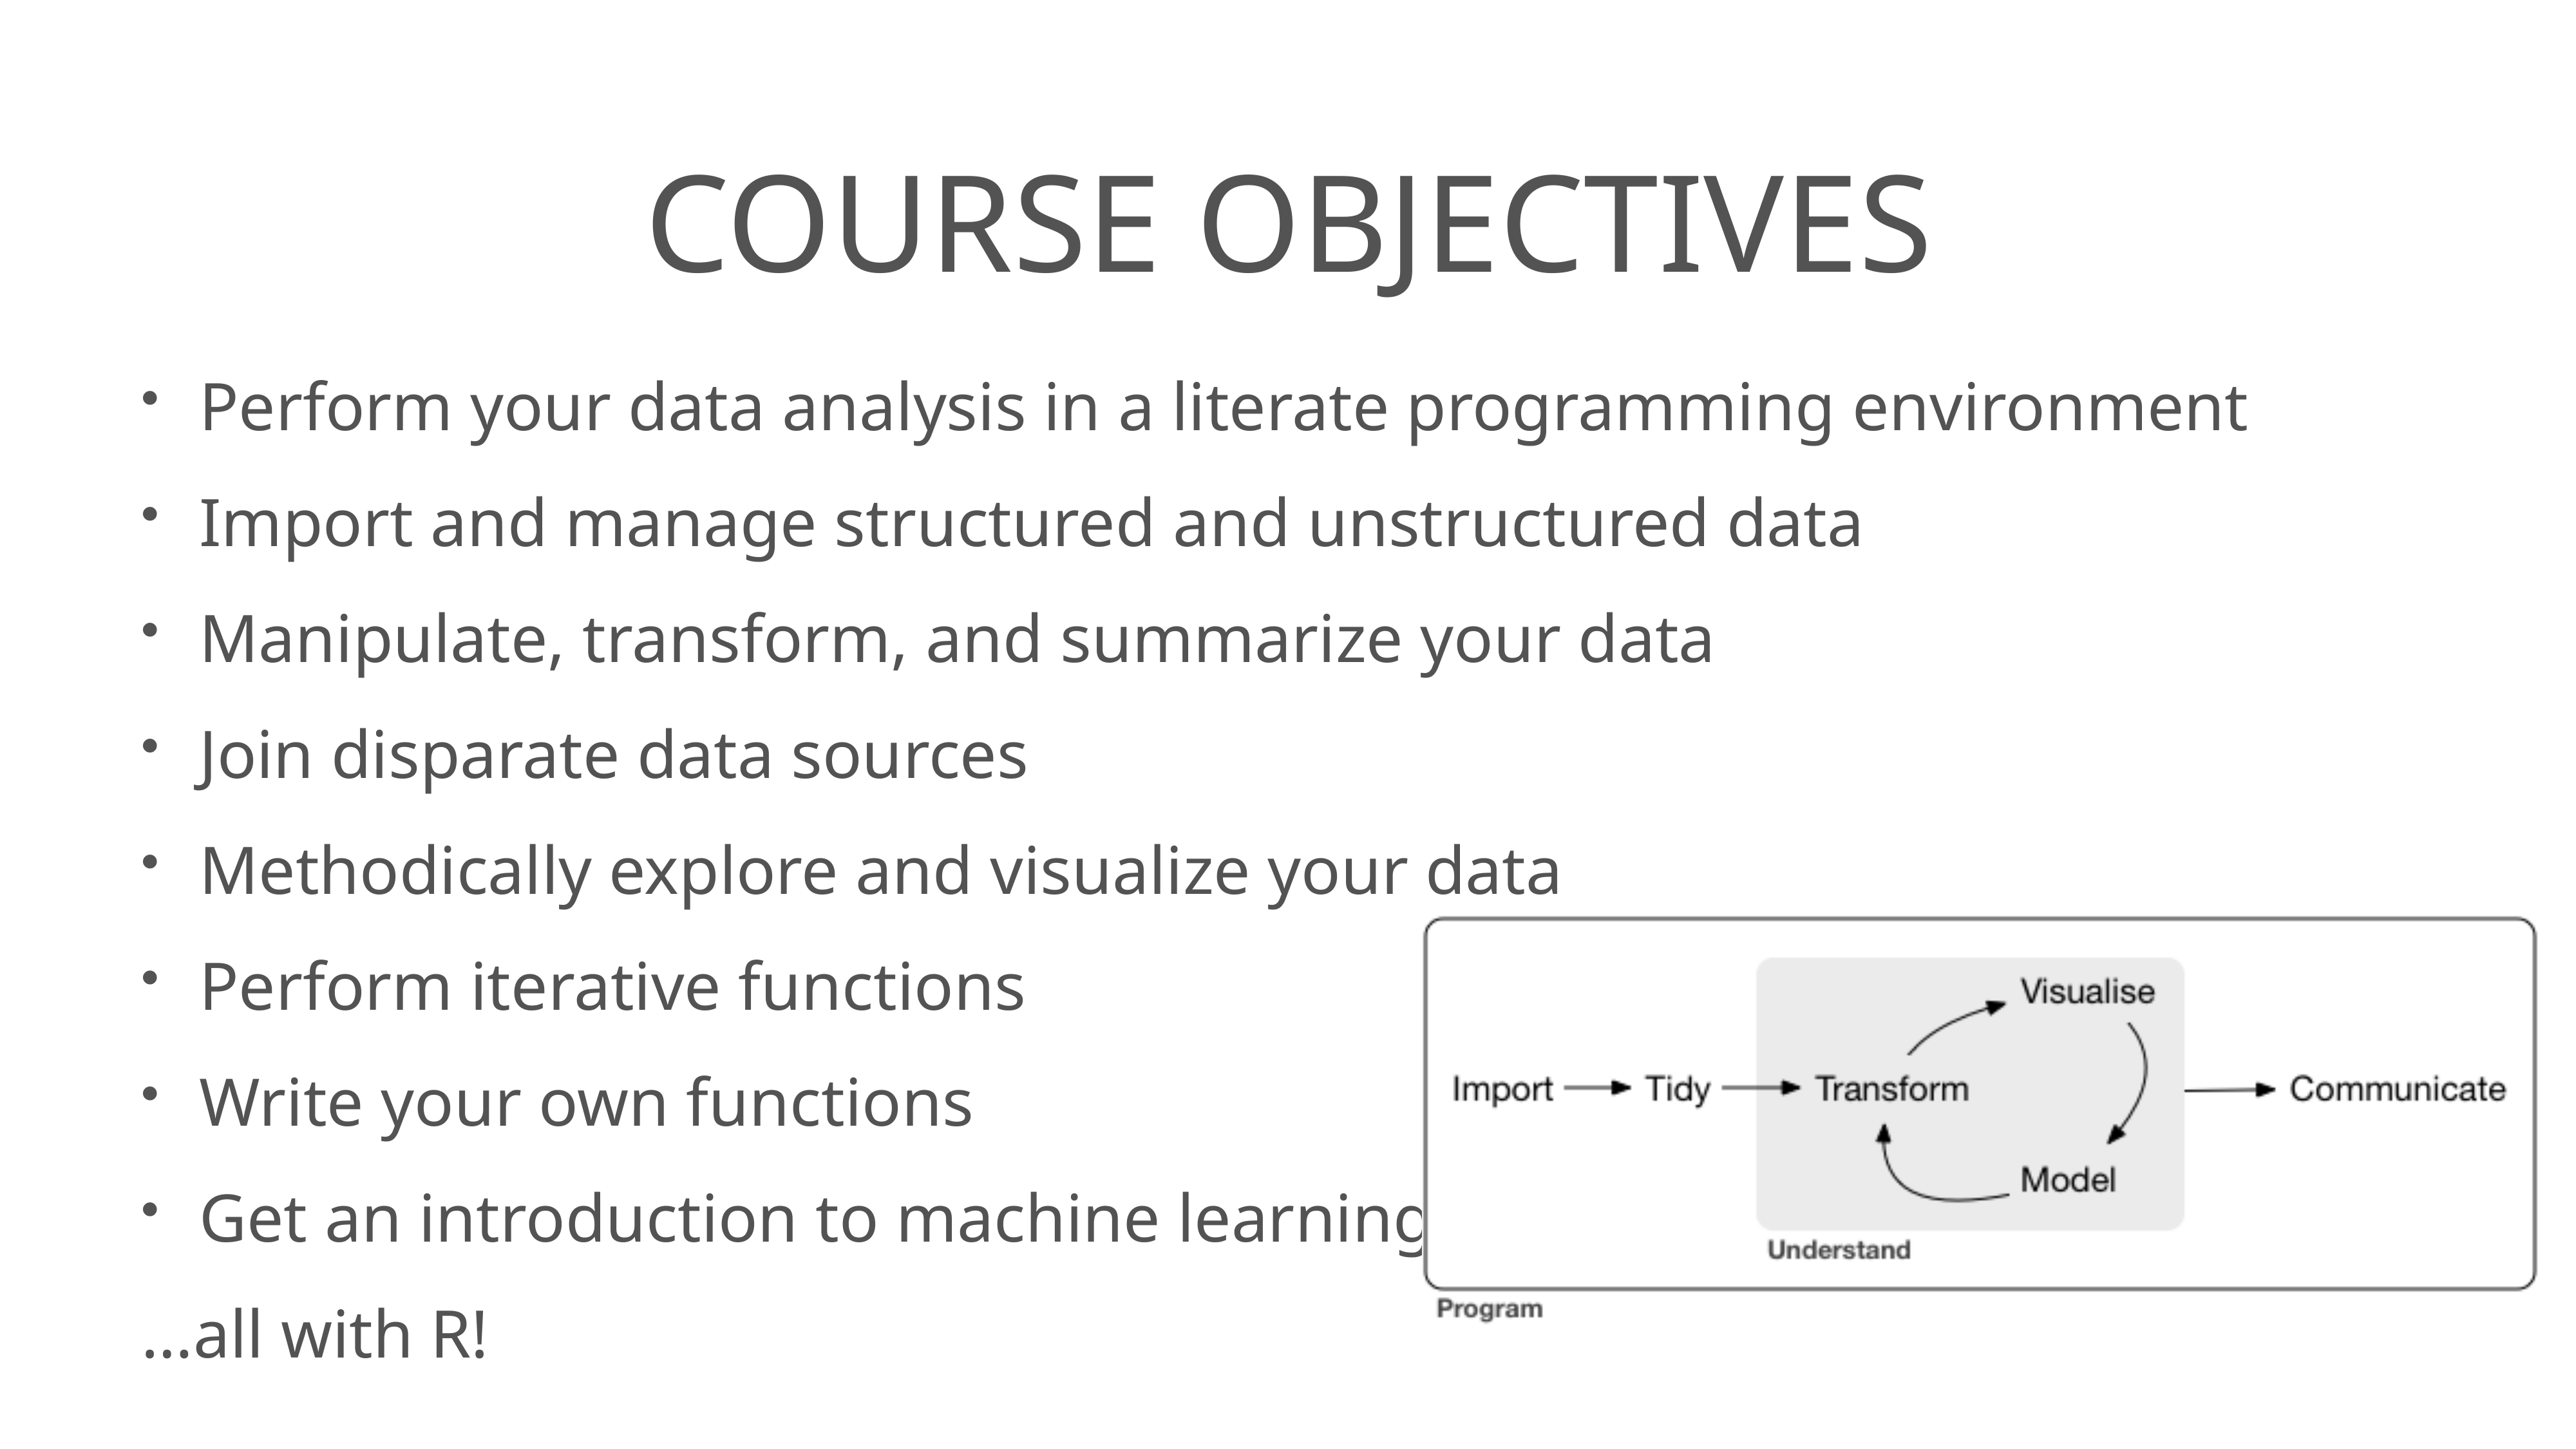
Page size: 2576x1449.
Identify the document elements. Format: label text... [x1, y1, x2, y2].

list Perform your data analysis in a literate programming environment Import and manage structured and unstructured data Manipulate, transform, and summarize your data Join disparate data sources Methodically explore and visualize your data Perform iterative functions Write your own functions Get an introduction to machine learning …all with R! [135, 359, 2264, 1388]
picture [1422, 915, 2540, 1327]
title course objectives [70, 37, 2507, 401]
